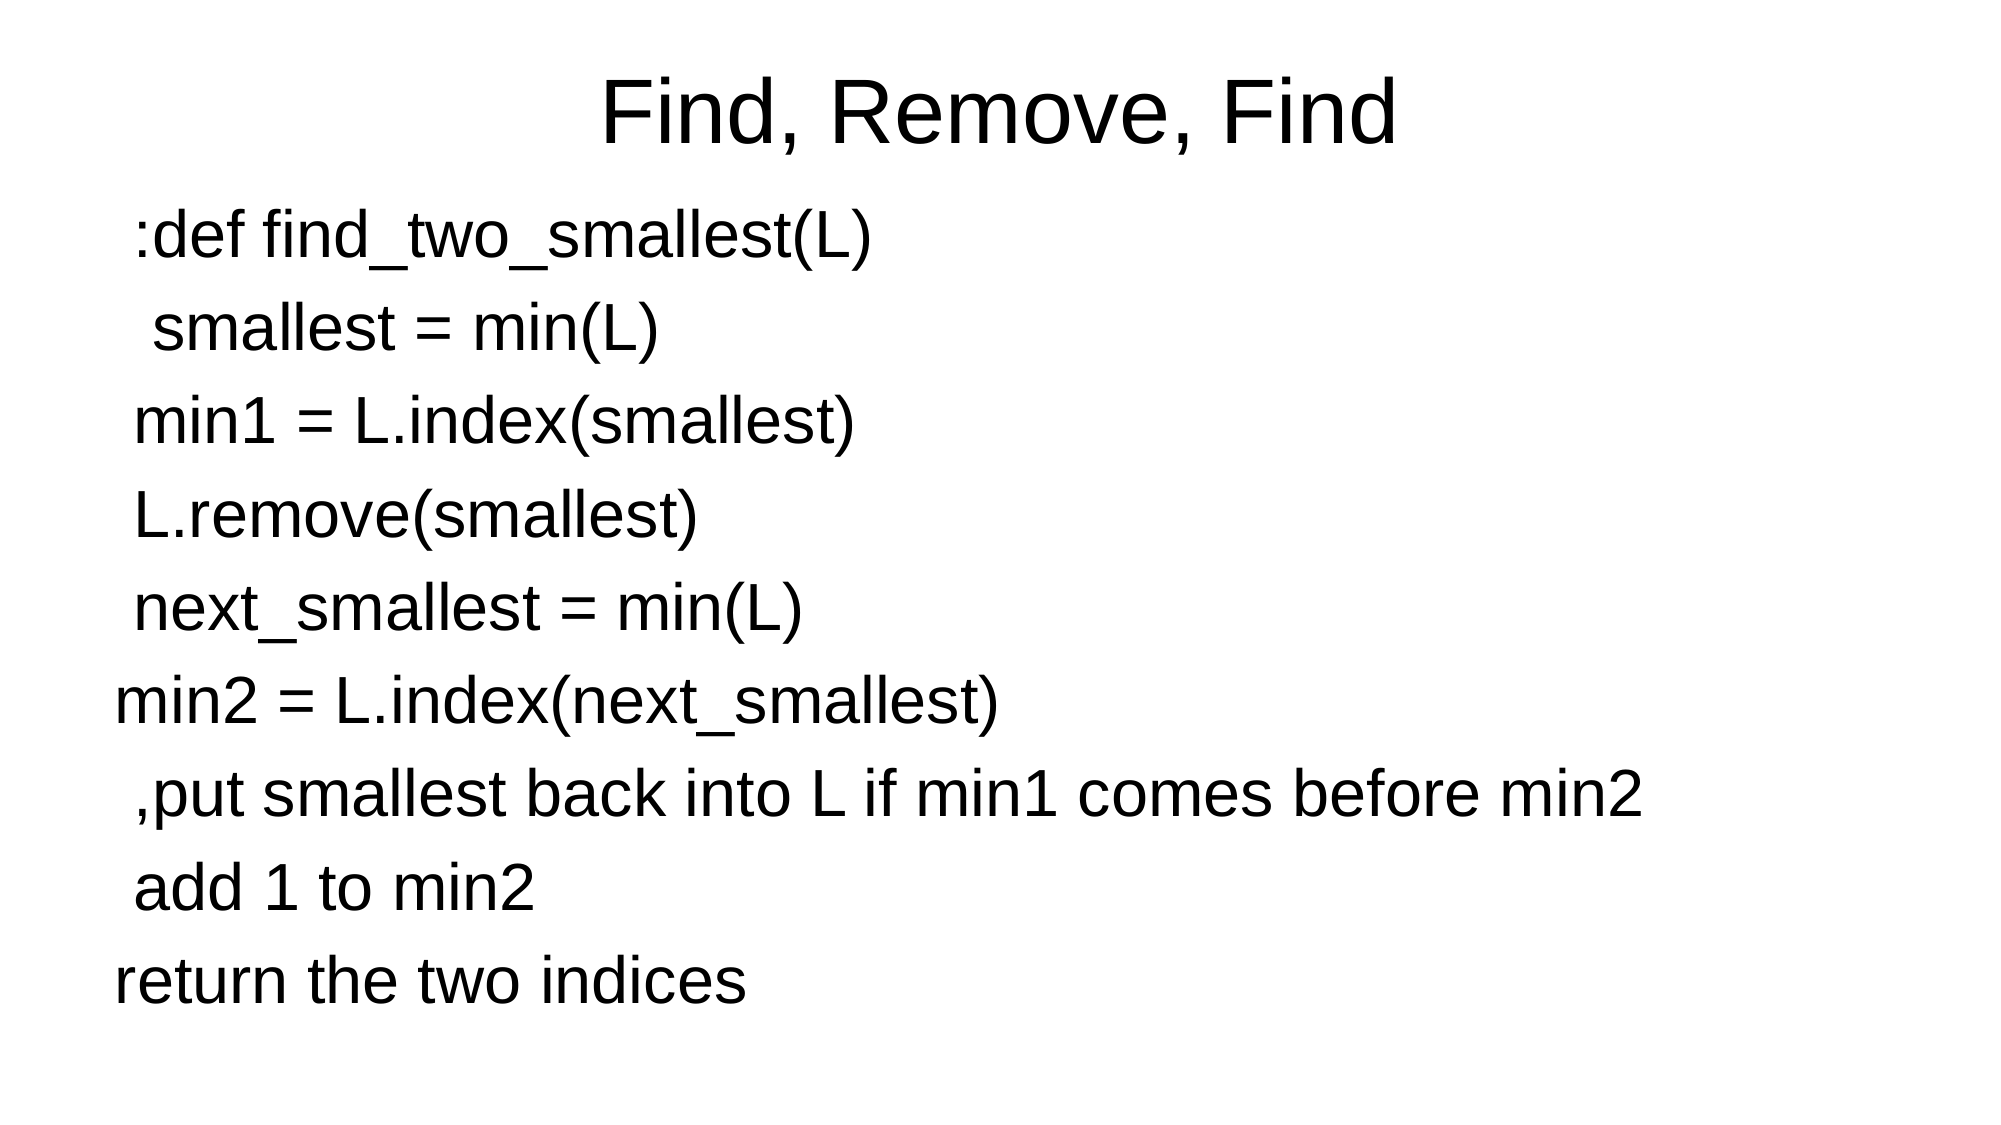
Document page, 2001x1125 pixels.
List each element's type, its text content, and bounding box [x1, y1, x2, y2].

list def find_two_smallest(L): smallest = min(L) min1 = L.index(smallest) L.remove(smallest) next_smallest = min(L) min2 = L.index(next_smallest) put smallest back into L if min1 comes before min2, add 1 to min2 return the two indices [99, 182, 1900, 1052]
title Find, Remove, Find [99, 45, 1900, 169]
